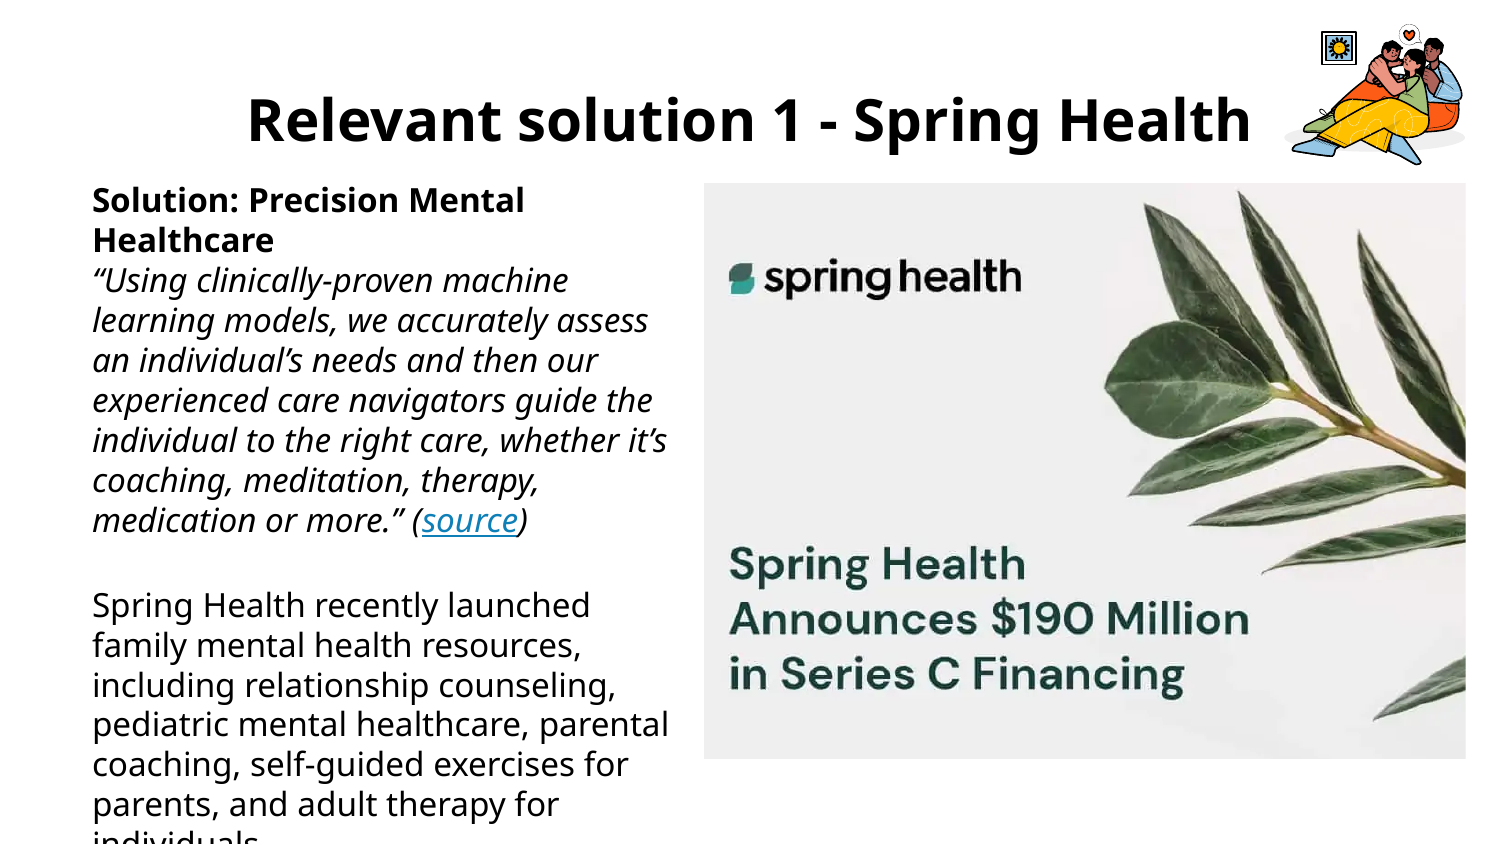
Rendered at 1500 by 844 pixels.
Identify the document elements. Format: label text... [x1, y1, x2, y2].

text_box Solution: Precision Mental Healthcare “Using clinically-proven machine learning models, we accurately assess an individual’s needs and then our experienced care navigators guide the individual to the right care, whether it’s coaching, meditation, therapy, medication or more.” (source) Spring Health recently launched family mental health resources, including relationship counseling, pediatric mental healthcare, parental coaching, self-guided exercises for parents, and adult therapy for individuals. [77, 164, 705, 844]
title Relevant solution 1 - Spring Health [75, 67, 1278, 162]
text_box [1283, 23, 1466, 165]
picture [703, 183, 1467, 759]
